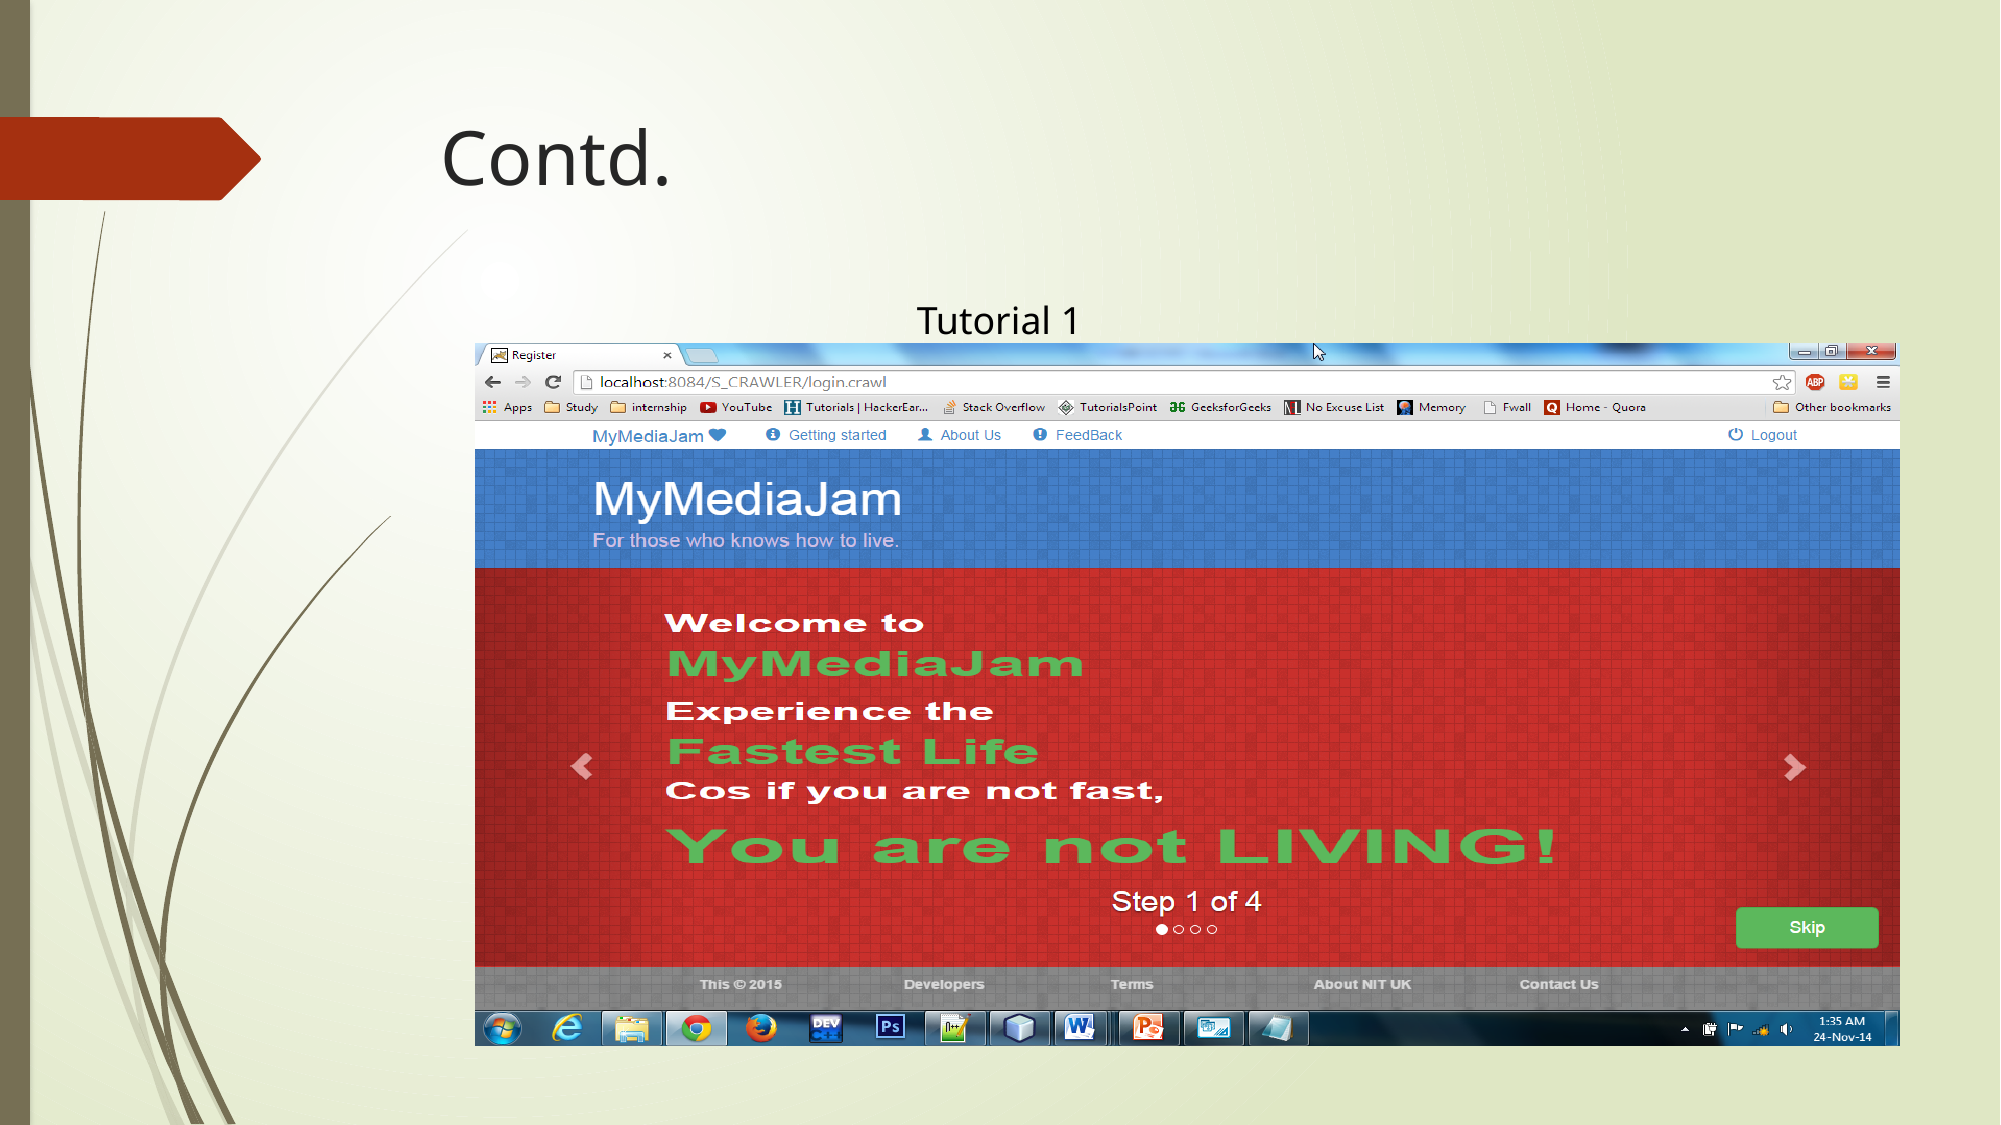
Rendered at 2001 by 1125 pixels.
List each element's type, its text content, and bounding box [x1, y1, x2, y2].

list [475, 343, 1900, 1046]
title Contd. [425, 102, 1888, 313]
text_box Tutorial 1 [902, 289, 1255, 342]
